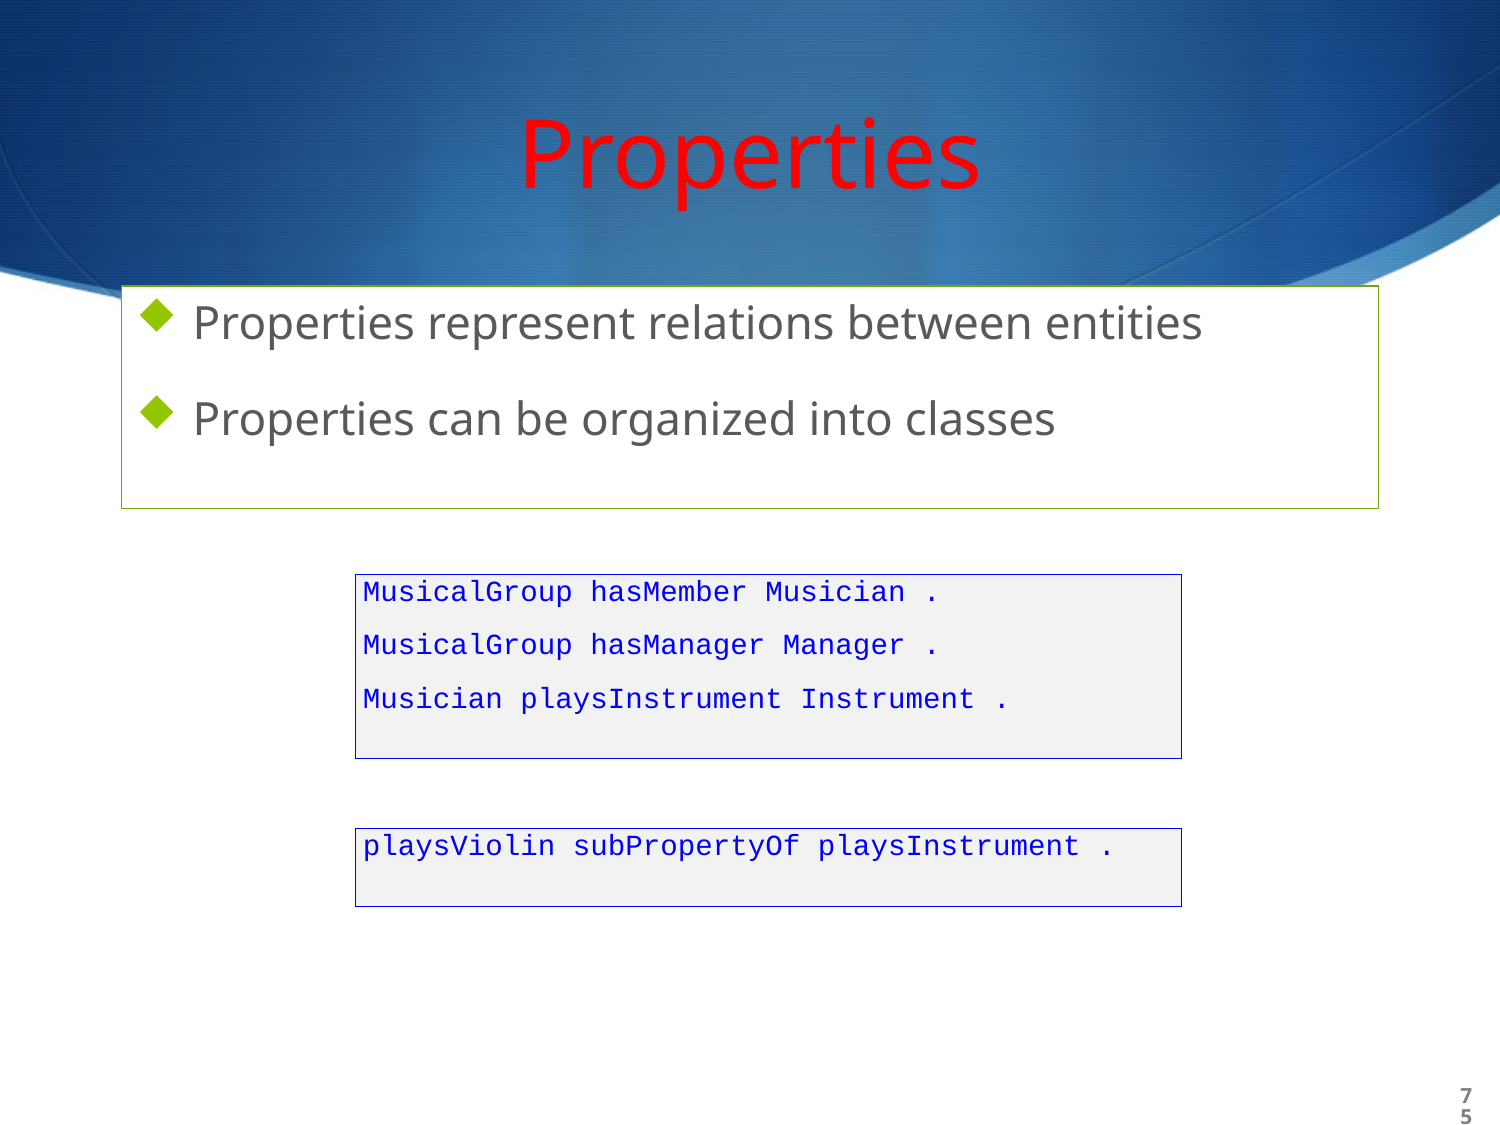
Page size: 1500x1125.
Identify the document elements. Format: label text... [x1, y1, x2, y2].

title Properties [75, 56, 1425, 245]
text_box playsViolin subPropertyOf playsInstrument . [355, 828, 1182, 907]
slide_number 75 [1445, 1075, 1484, 1118]
list Properties represent relations between entities Properties can be organized into classes [121, 285, 1379, 509]
text_box MusicalGroup hasMember Musician . MusicalGroup hasManager Manager . Musician playsInstrument Instrument . [355, 574, 1182, 759]
picture [0, 0, 1500, 1125]
